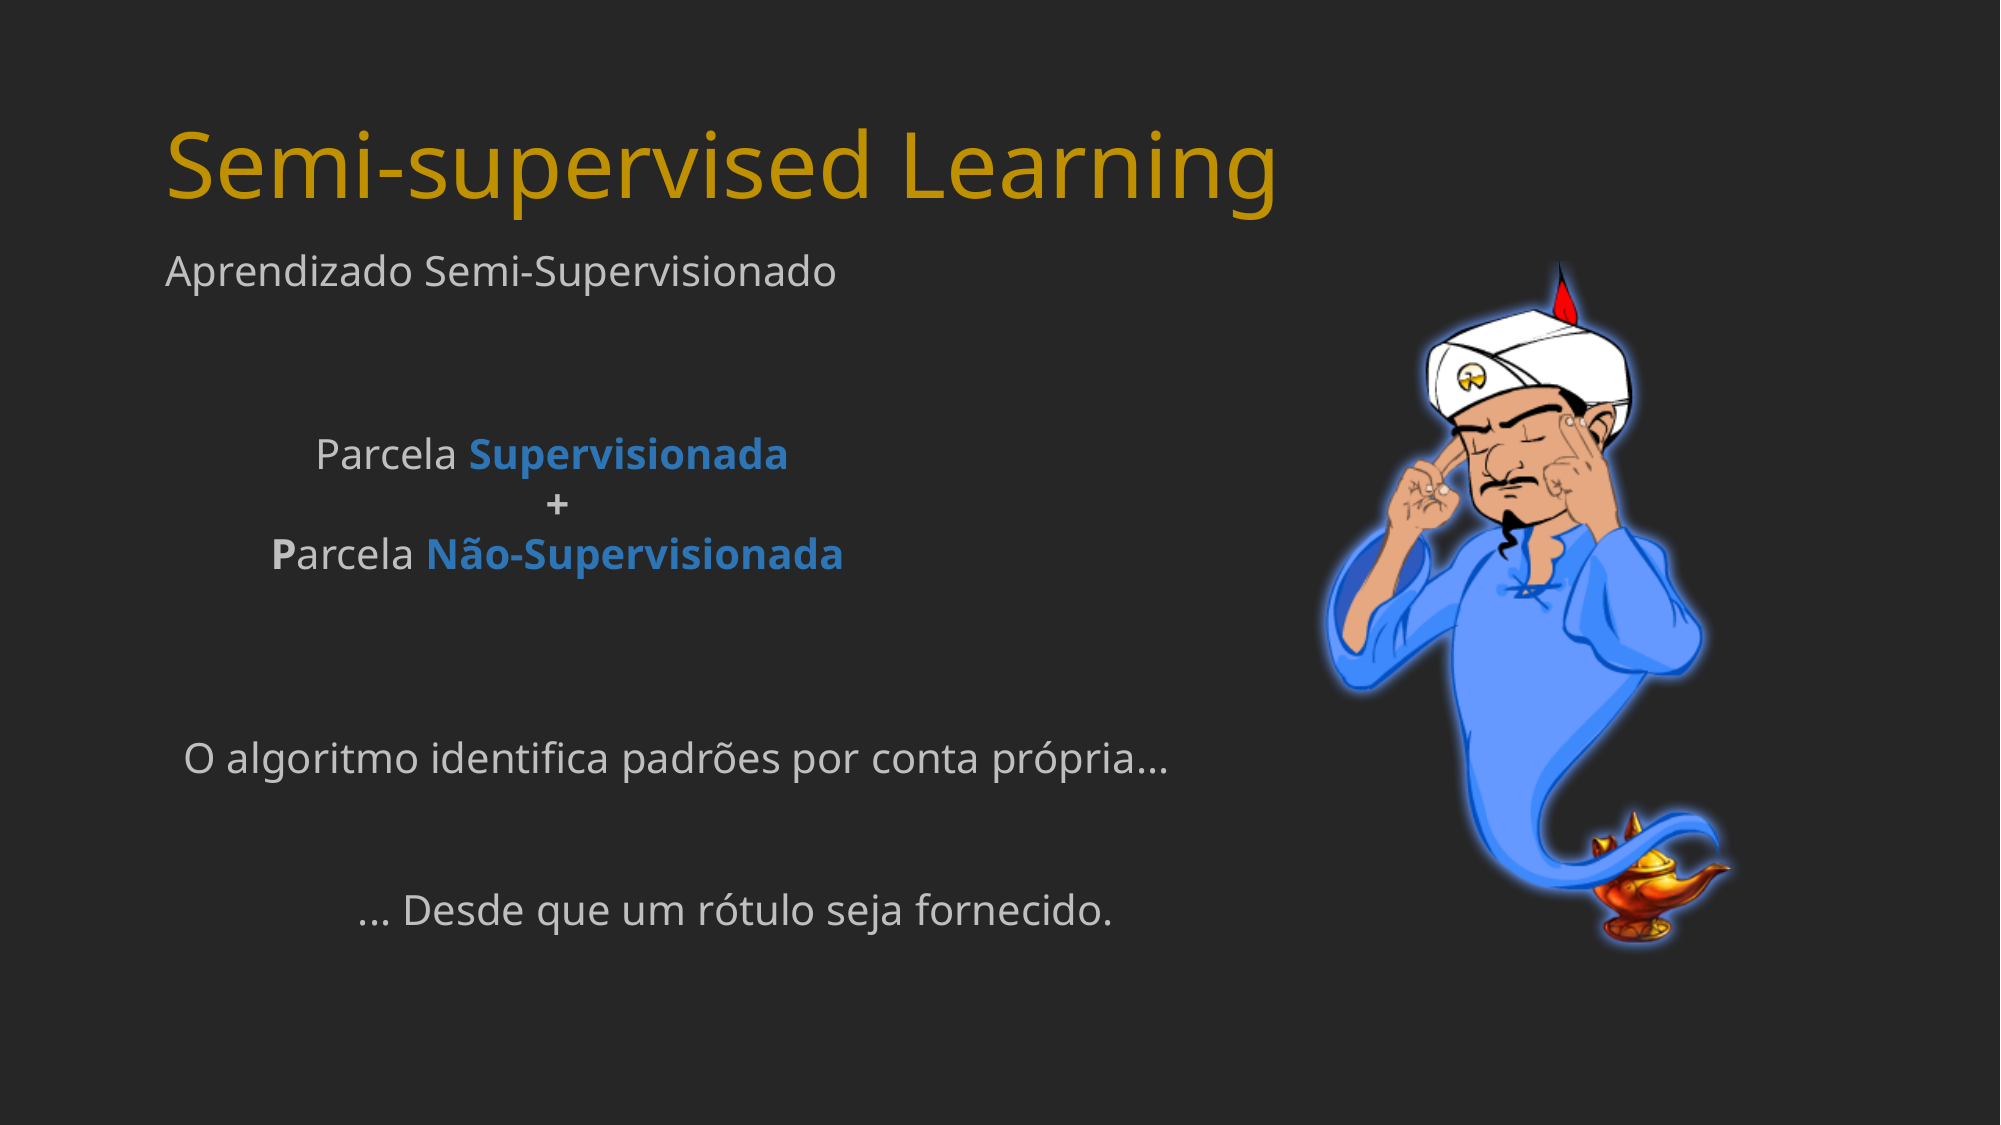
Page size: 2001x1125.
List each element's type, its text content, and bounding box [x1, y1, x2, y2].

text_box Parcela Supervisionada + Parcela Não-Supervisionada [168, 420, 947, 586]
text_box Semi-supervised Learning [150, 99, 1977, 224]
picture [1063, 261, 1775, 957]
text_box O algoritmo identifica padrões por conta própria... [168, 724, 1063, 790]
text_box ... Desde que um rótulo seja fornecido. [343, 876, 1063, 942]
text_box Aprendizado Semi-Supervisionado [150, 237, 1139, 303]
